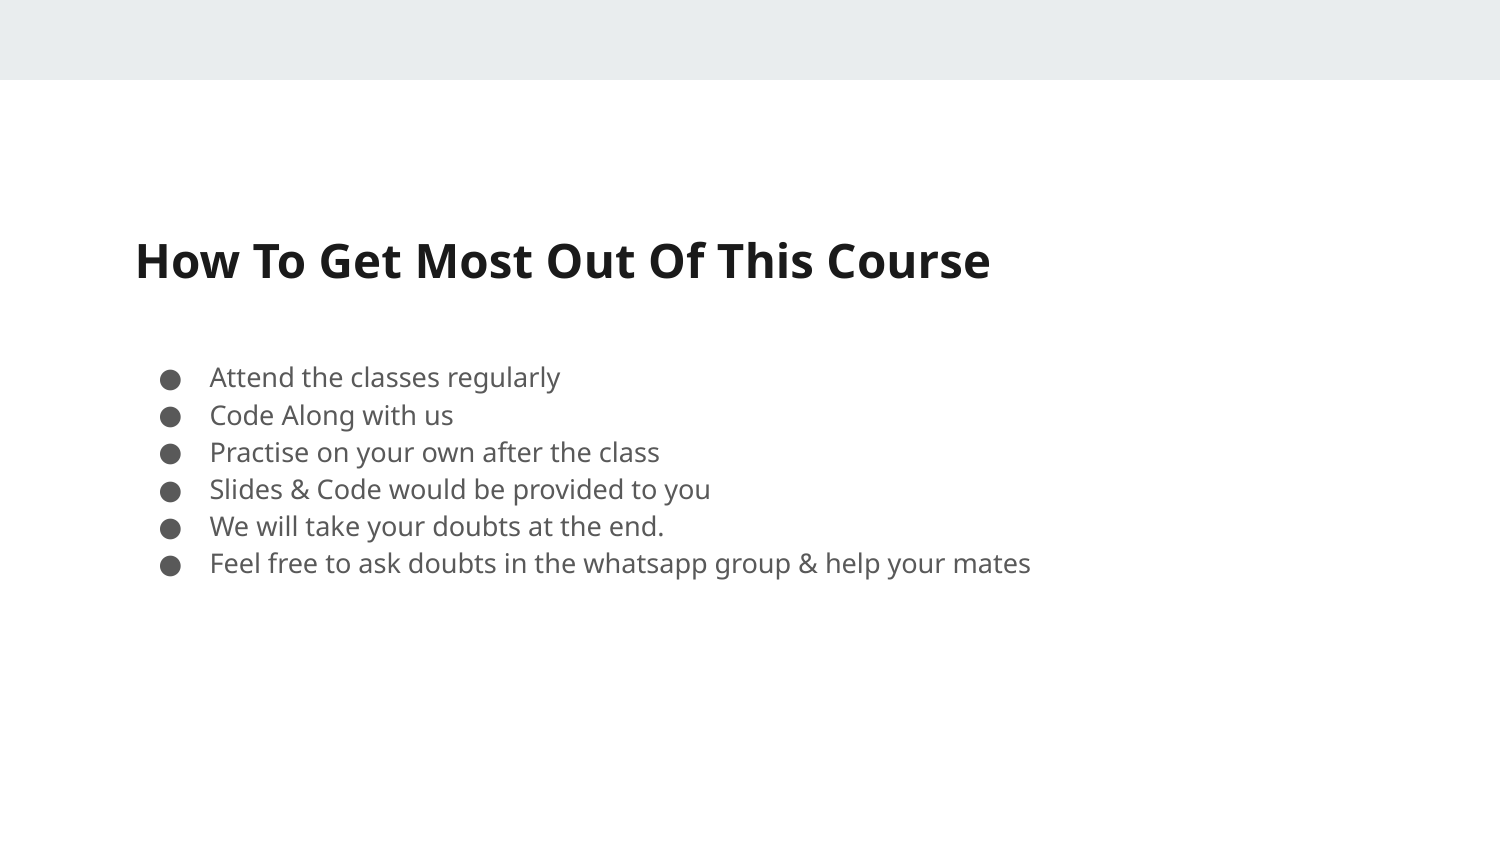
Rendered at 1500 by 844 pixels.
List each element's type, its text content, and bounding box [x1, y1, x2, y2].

list Attend the classes regularly Code Along with us Practise on your own after the class Slides & Code would be provided to you We will take your doubts at the end. Feel free to ask doubts in the whatsapp group & help your mates [119, 341, 1381, 712]
title How To Get Most Out Of This Course [119, 216, 1381, 305]
